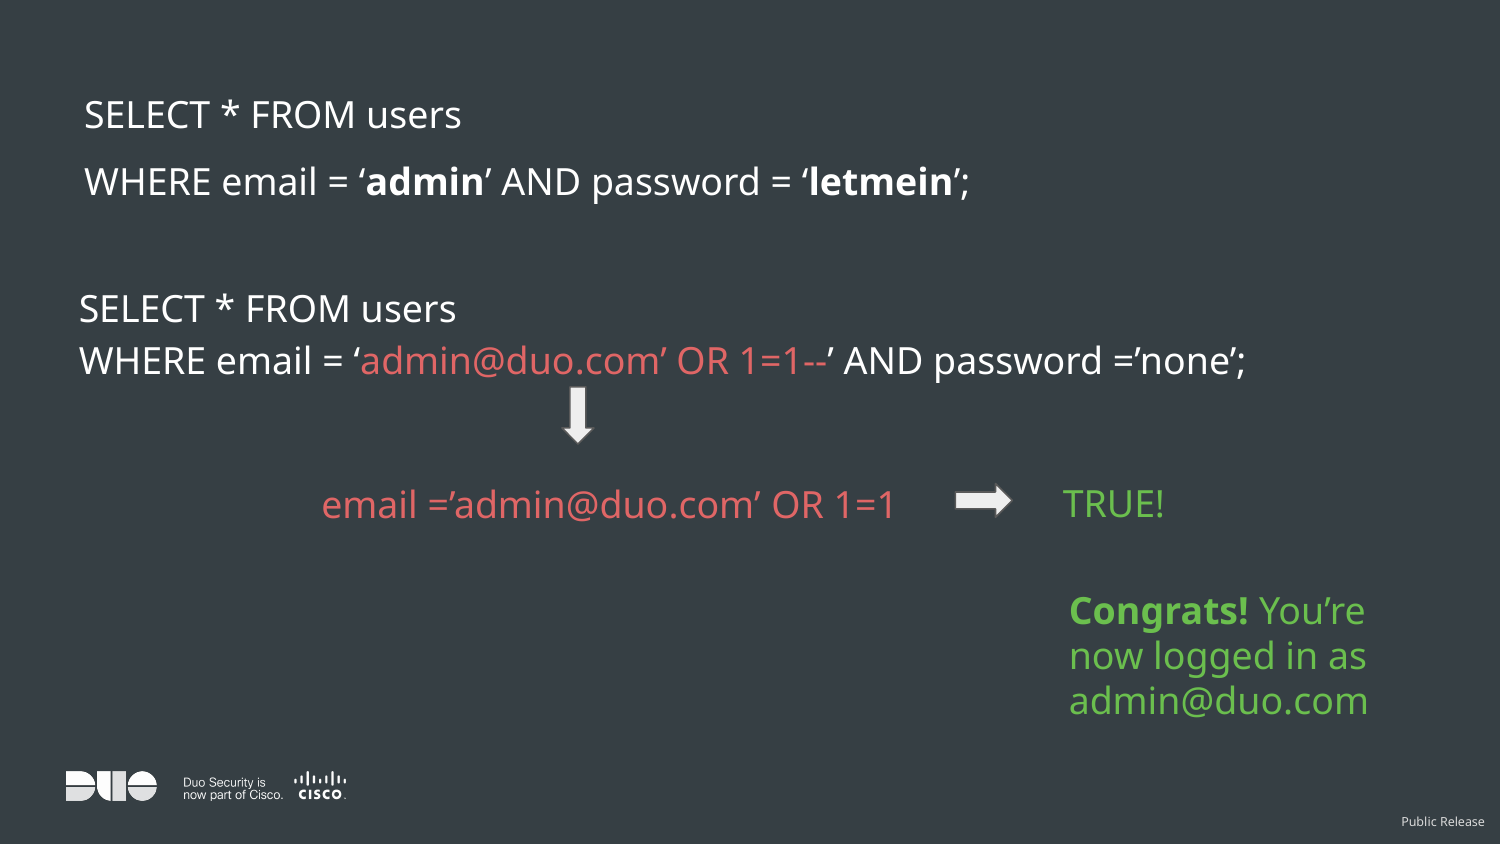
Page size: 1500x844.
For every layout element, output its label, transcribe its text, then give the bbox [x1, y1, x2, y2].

text_box [561, 386, 594, 445]
text_box SELECT * FROM users WHERE email = ‘admin’ AND password = ‘letmein’; [69, 53, 1373, 184]
text_box [955, 483, 1013, 518]
text_box Congrats! You’re now logged in as admin@duo.com [1053, 572, 1444, 642]
text_box TRUE! [1036, 473, 1192, 531]
picture [184, 771, 346, 801]
text_box SELECT * FROM users WHERE email = ‘admin@duo.com’ OR 1=1--’ AND password =’none’; [63, 263, 1493, 373]
picture [66, 771, 157, 801]
text_box email =’admin@duo.com’ OR 1=1 [306, 466, 965, 535]
